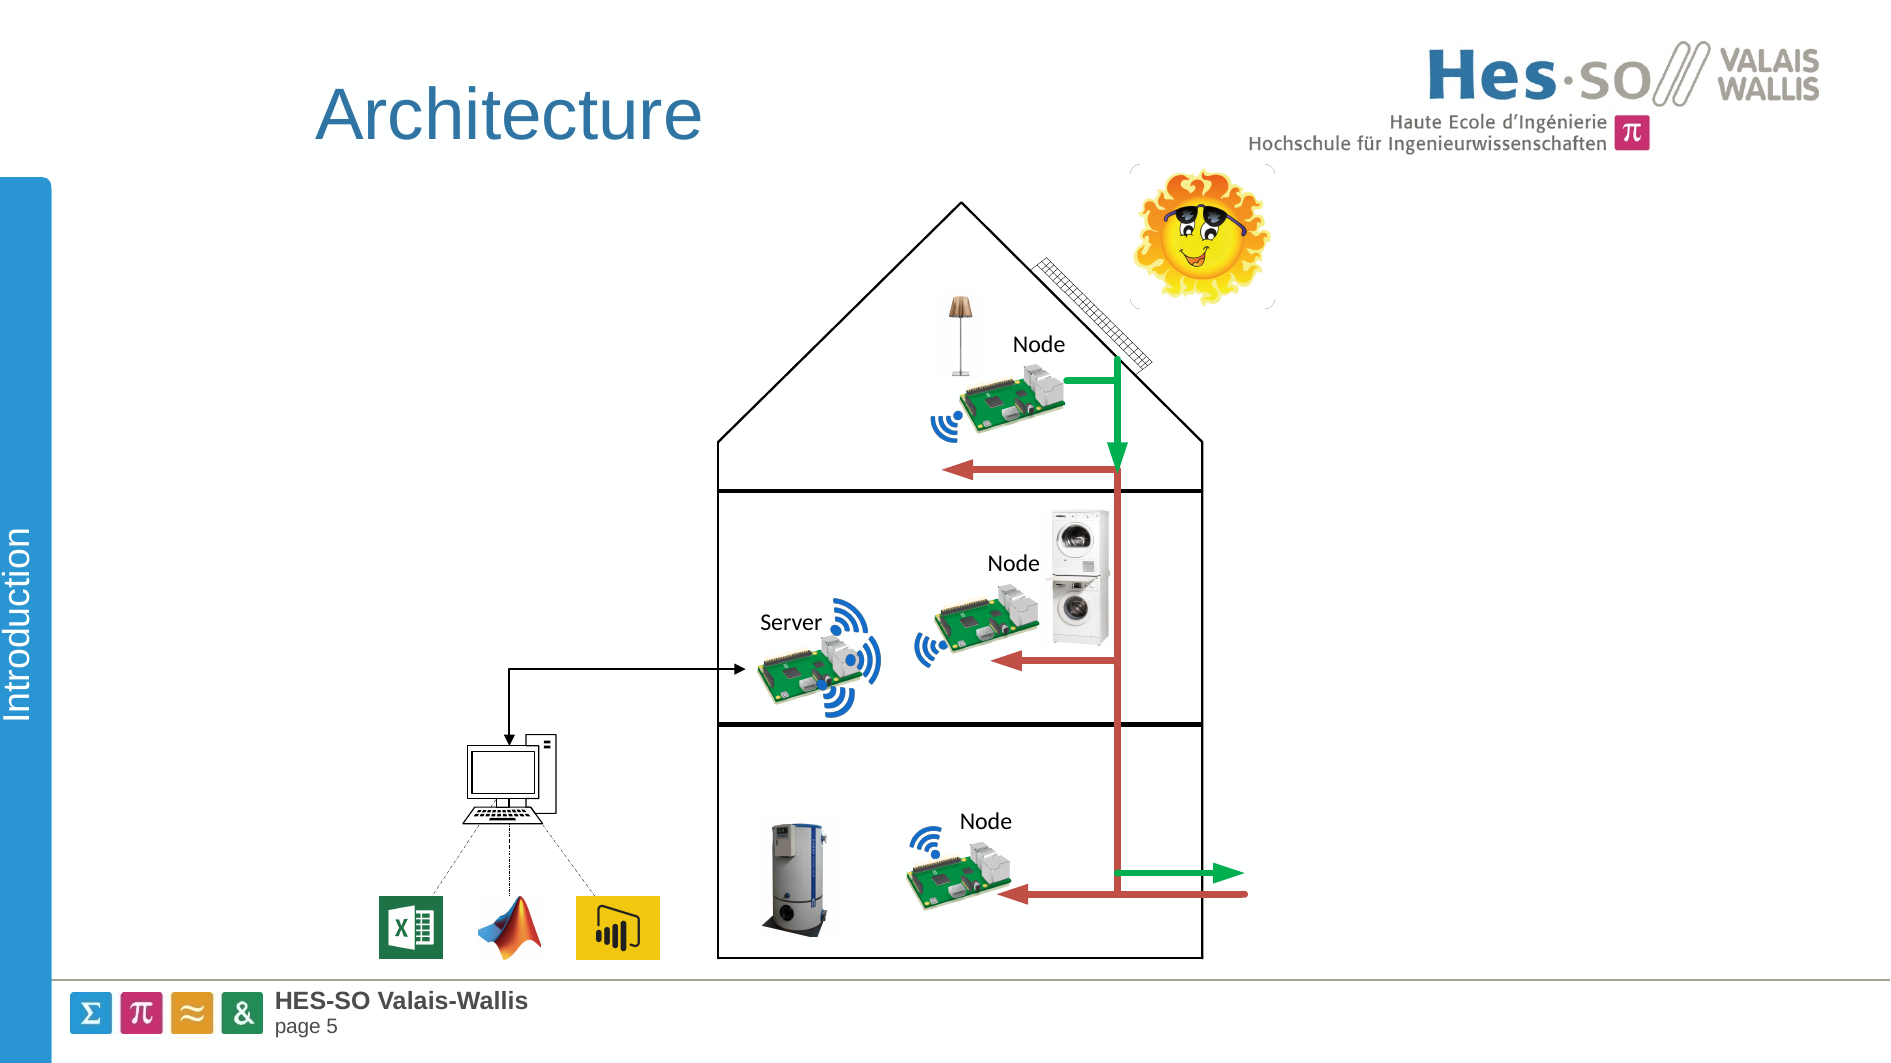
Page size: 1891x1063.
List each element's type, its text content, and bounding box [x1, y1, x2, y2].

picture [70, 992, 263, 1034]
picture [1157, 41, 1819, 157]
text_box Architecture [0, 58, 1654, 162]
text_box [0, 177, 52, 1063]
picture [378, 162, 1276, 961]
